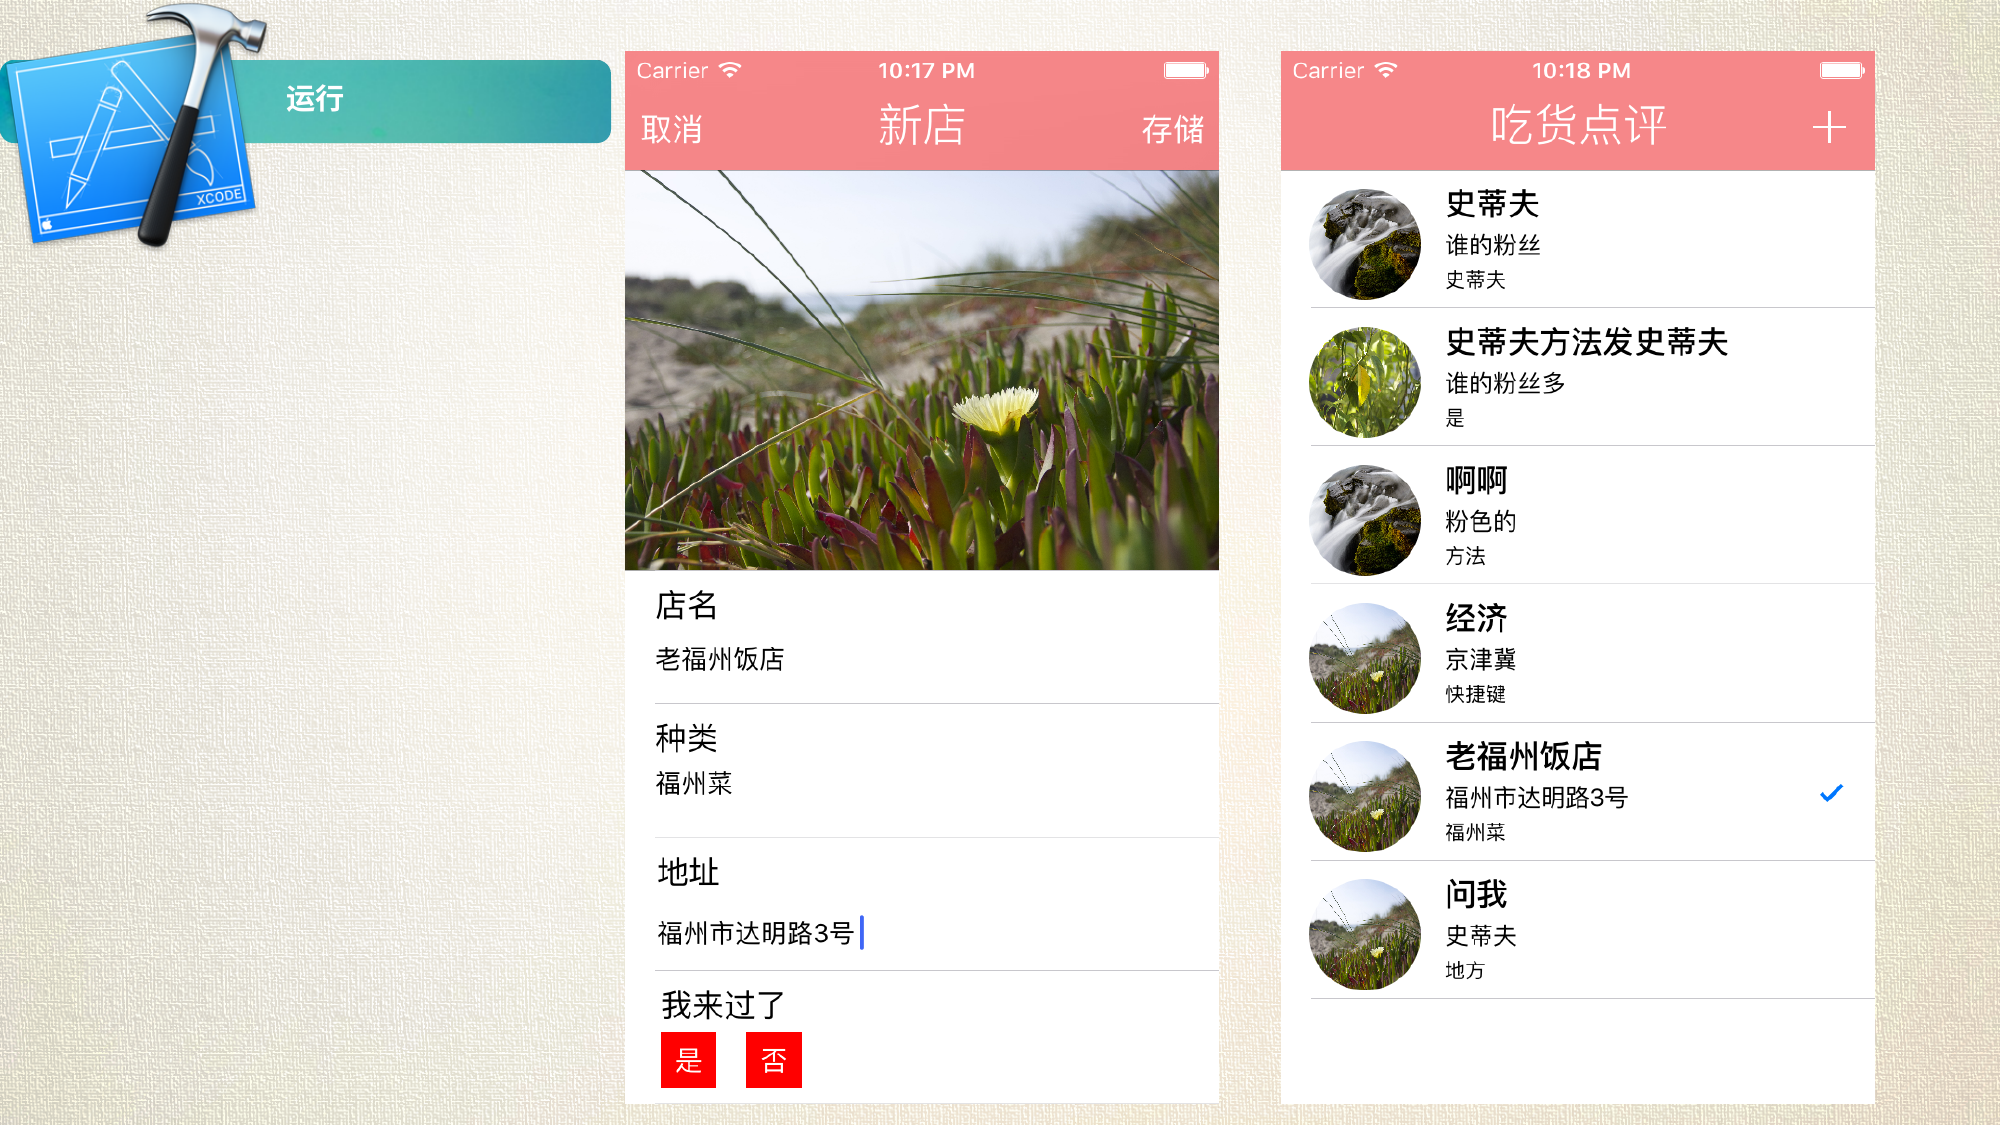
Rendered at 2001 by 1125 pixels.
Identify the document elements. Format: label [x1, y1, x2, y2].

text_box [272, 72, 611, 170]
picture [0, 0, 2000, 1125]
text_box [272, 59, 613, 135]
